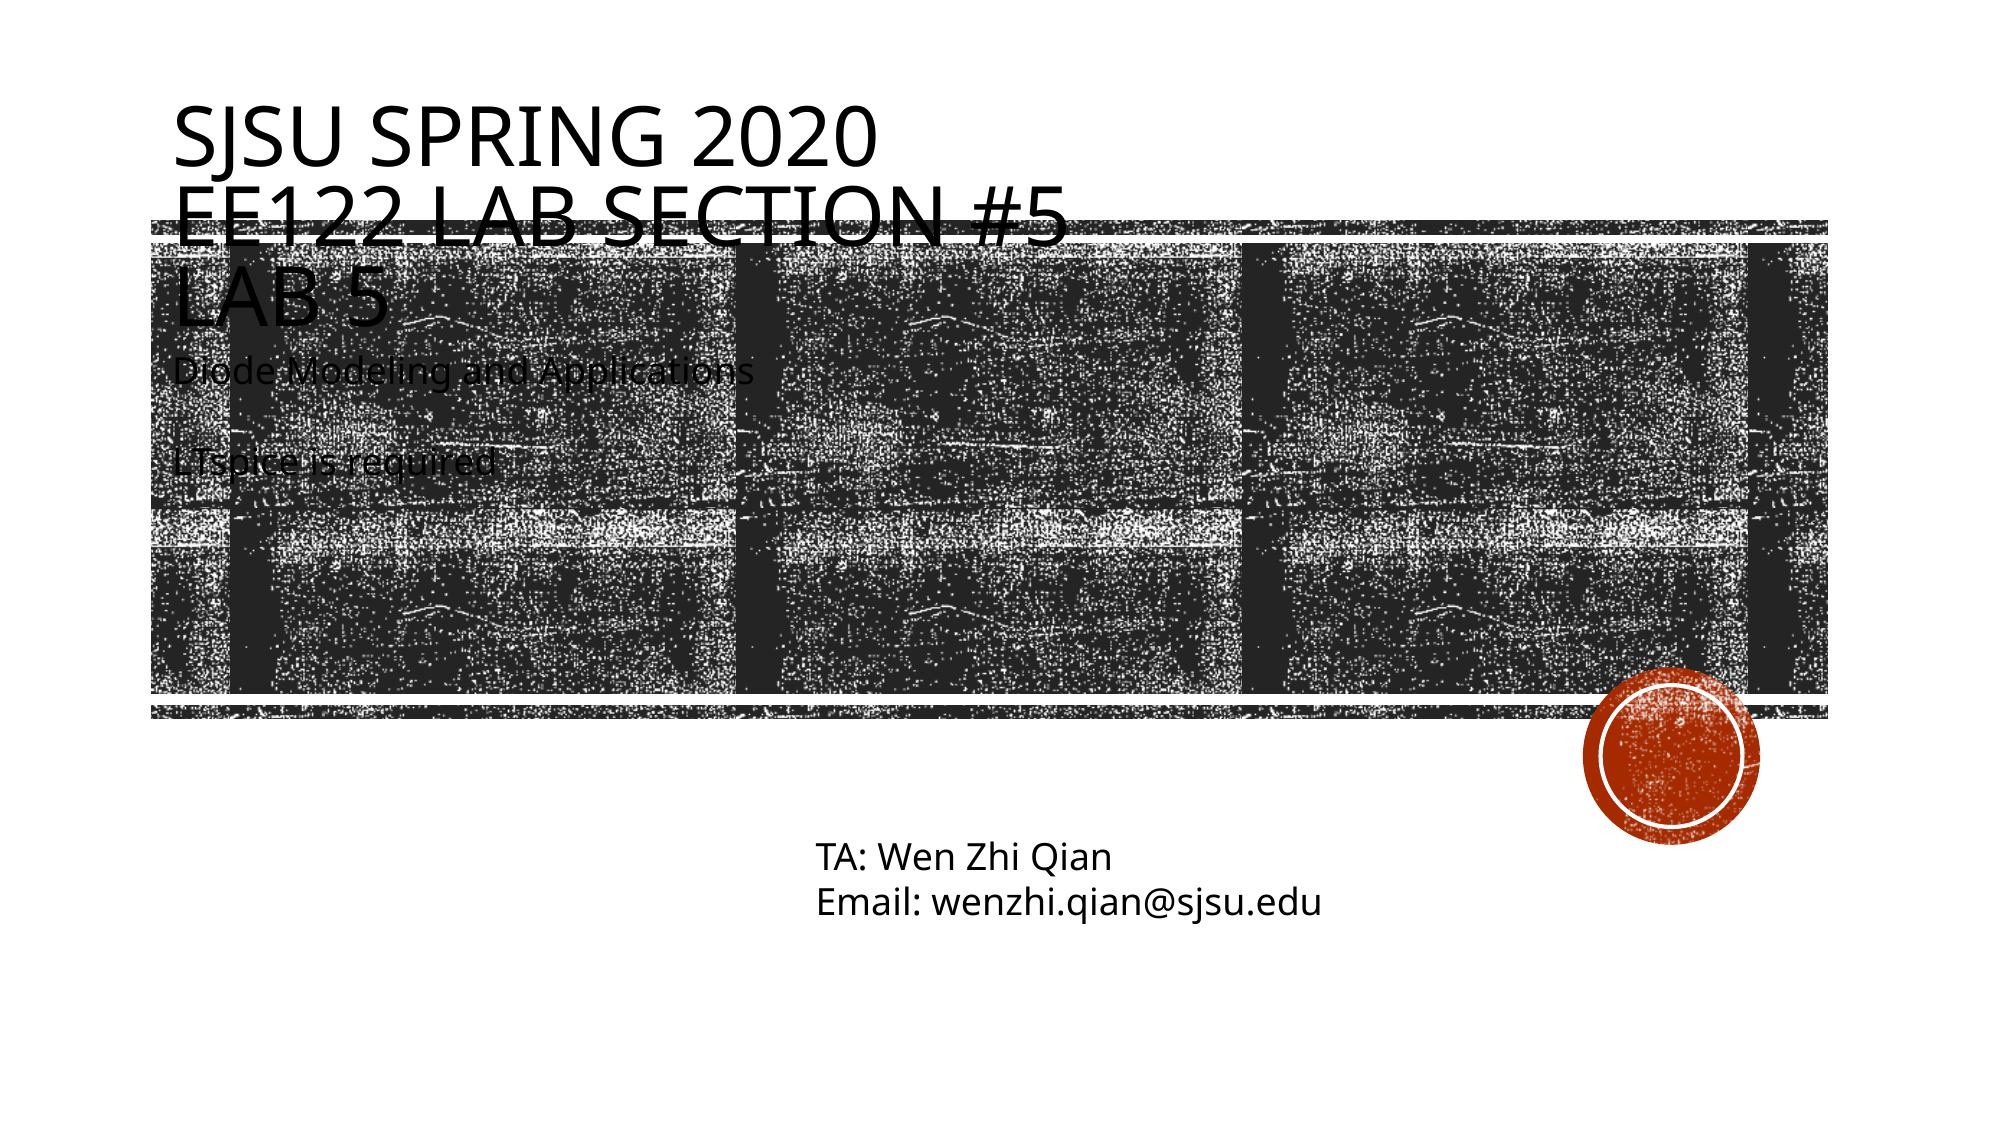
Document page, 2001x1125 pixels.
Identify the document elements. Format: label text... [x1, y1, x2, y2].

text_box LTspice is required [157, 430, 1563, 491]
text_box TA: Wen Zhi Qian Email: wenzhi.qian@sjsu.edu [800, 825, 1403, 931]
text_box Diode Modeling and Applications [157, 339, 1563, 399]
text_box SJSU Spring 2020 EE122 lab section #5 lab 5 [157, 136, 1733, 309]
